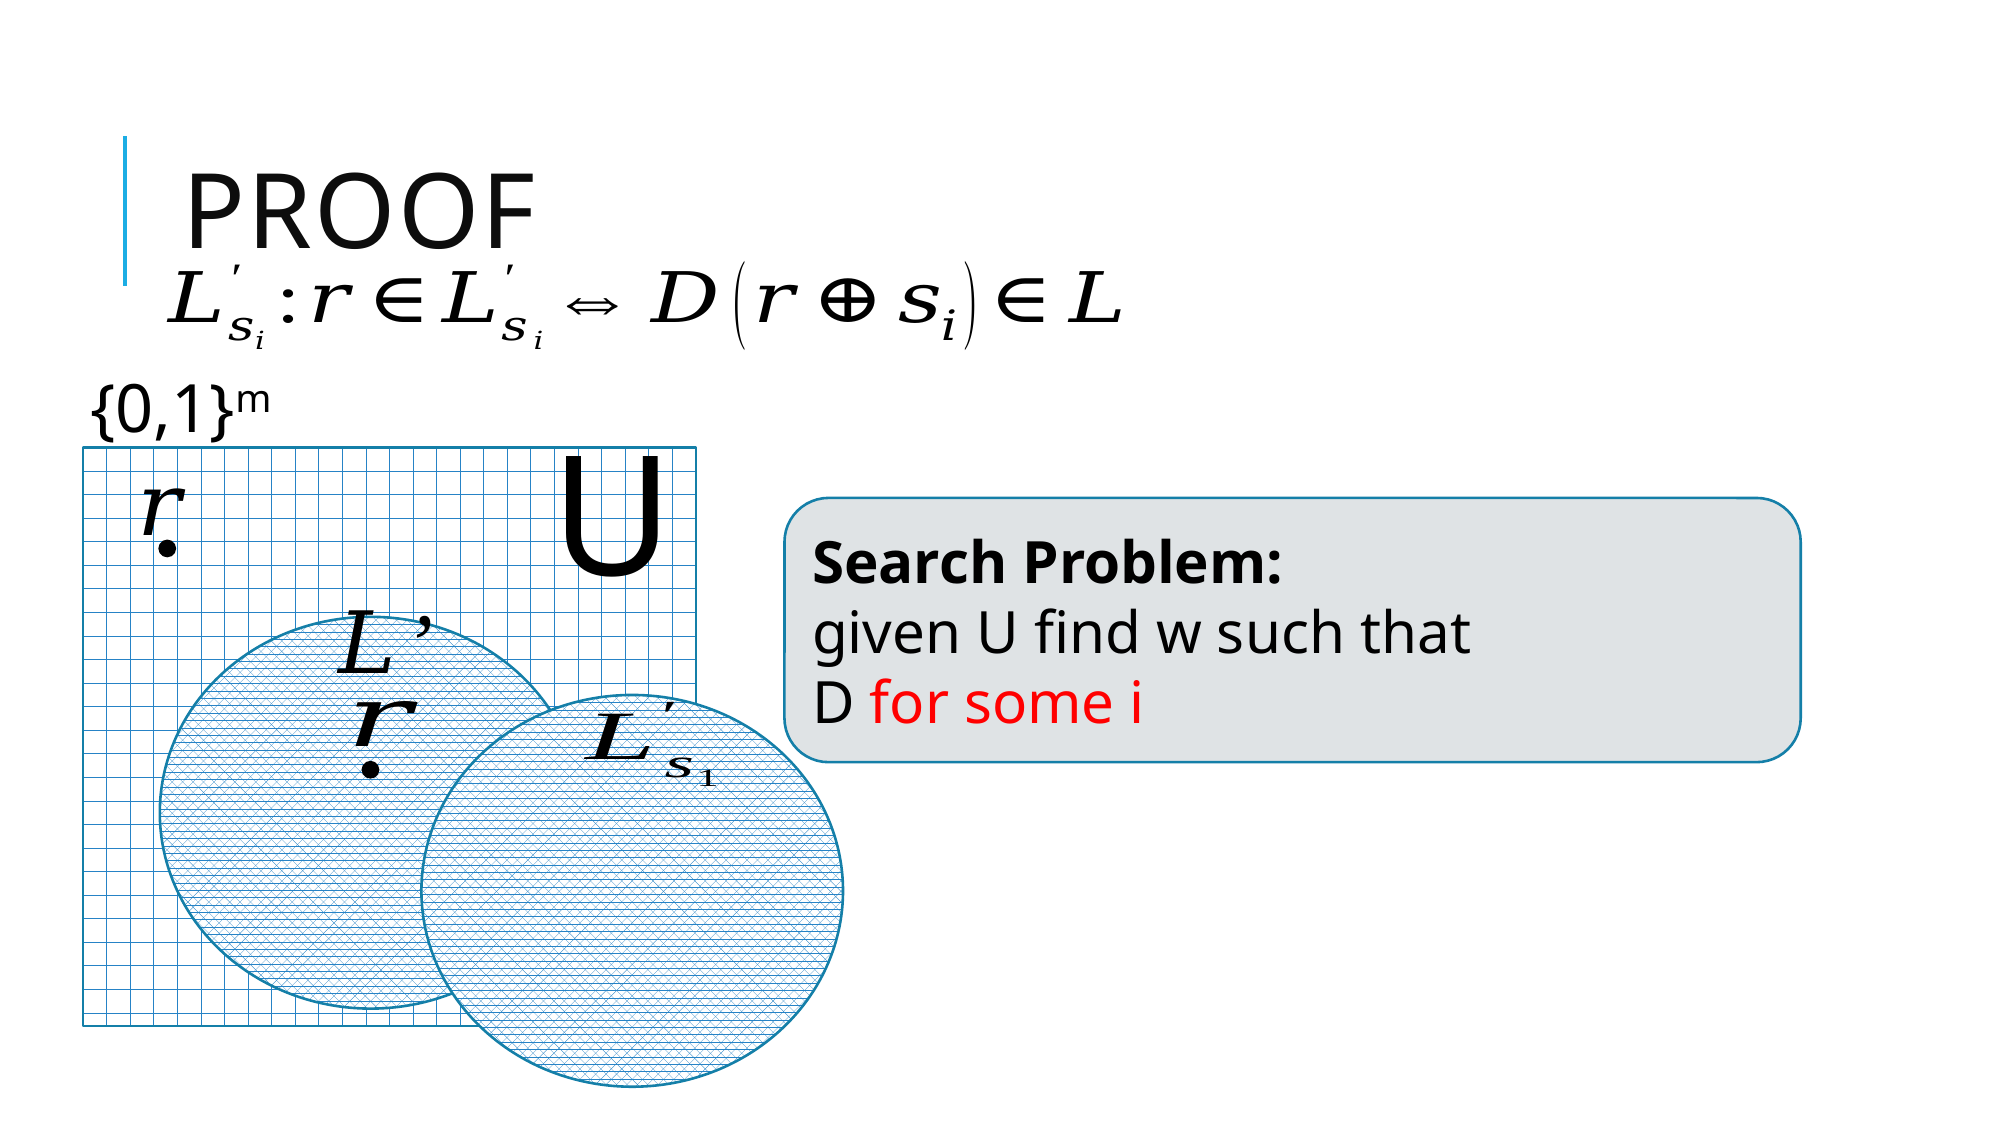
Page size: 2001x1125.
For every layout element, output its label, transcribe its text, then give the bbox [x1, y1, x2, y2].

title proof [168, 96, 1763, 342]
text_box [158, 539, 177, 558]
text_box [420, 693, 845, 1089]
text_box [361, 760, 380, 779]
text_box {0,1}m [75, 358, 287, 454]
text_box [82, 446, 697, 1027]
text_box [158, 615, 551, 1010]
text_box U [537, 401, 689, 617]
